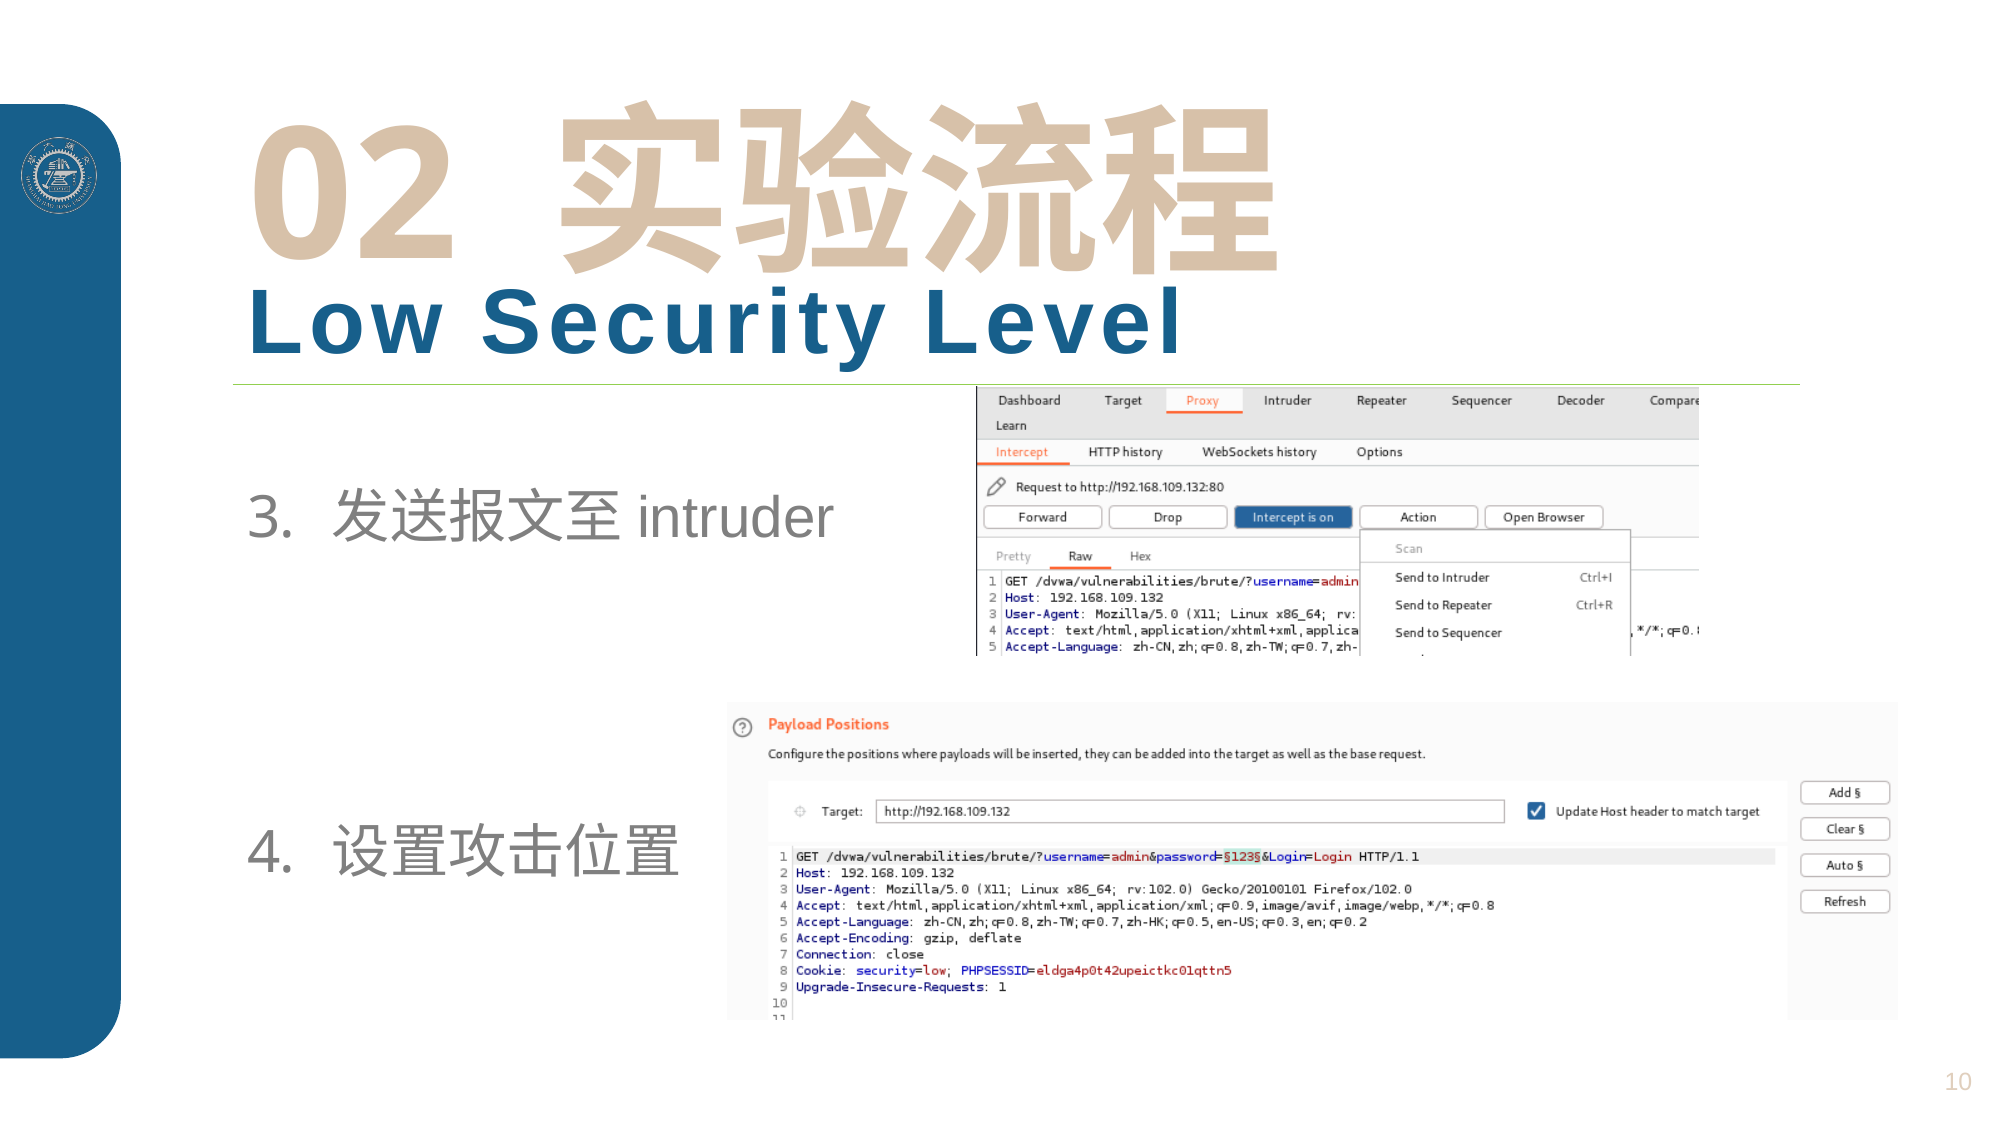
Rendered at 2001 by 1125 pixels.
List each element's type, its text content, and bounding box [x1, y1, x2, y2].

picture [976, 386, 1699, 656]
picture [727, 702, 1898, 1020]
list 发送报文至intruder 设置攻击位置 [232, 450, 1848, 703]
slide_number 10 [1817, 1052, 1988, 1109]
title Low Security Level [232, 259, 1950, 387]
text_box 02 实验流程 [193, 67, 1338, 260]
